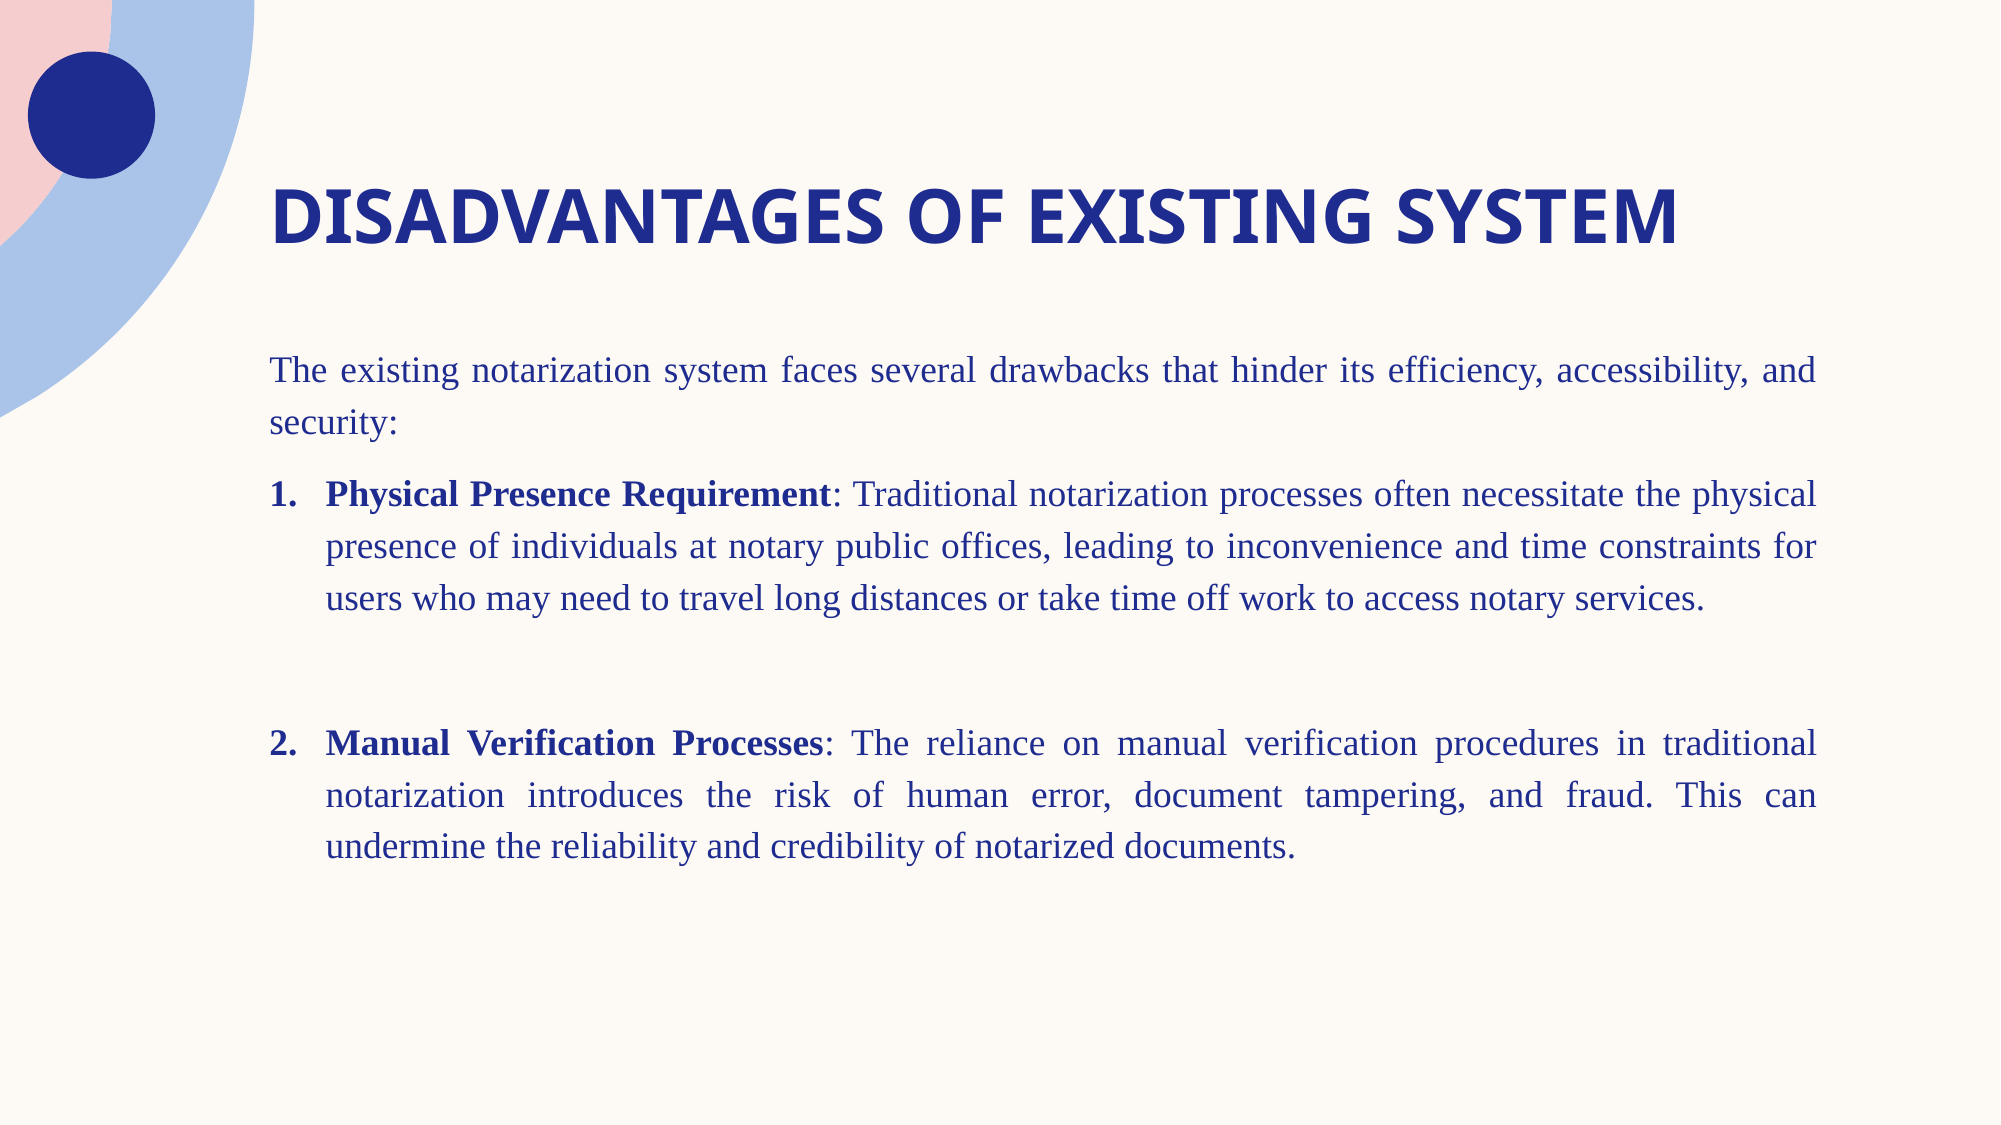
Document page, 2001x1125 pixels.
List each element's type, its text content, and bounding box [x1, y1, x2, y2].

title Disadvantages Of existing system [254, 97, 1960, 259]
list The existing notarization system faces several drawbacks that hinder its efficiency, accessibility, and security: Physical Presence Requirement: Traditional notarization processes often necessitate the physical presence of individuals at notary public offices, leading to inconvenience and time constraints for users who may need to travel long distances or take time off work to access notary services. Manual Verification Processes: The reliance on manual verification procedures in traditional notarization introduces the risk of human error, document tampering, and fraud. This can undermine the reliability and credibility of notarized documents. [254, 338, 1834, 991]
